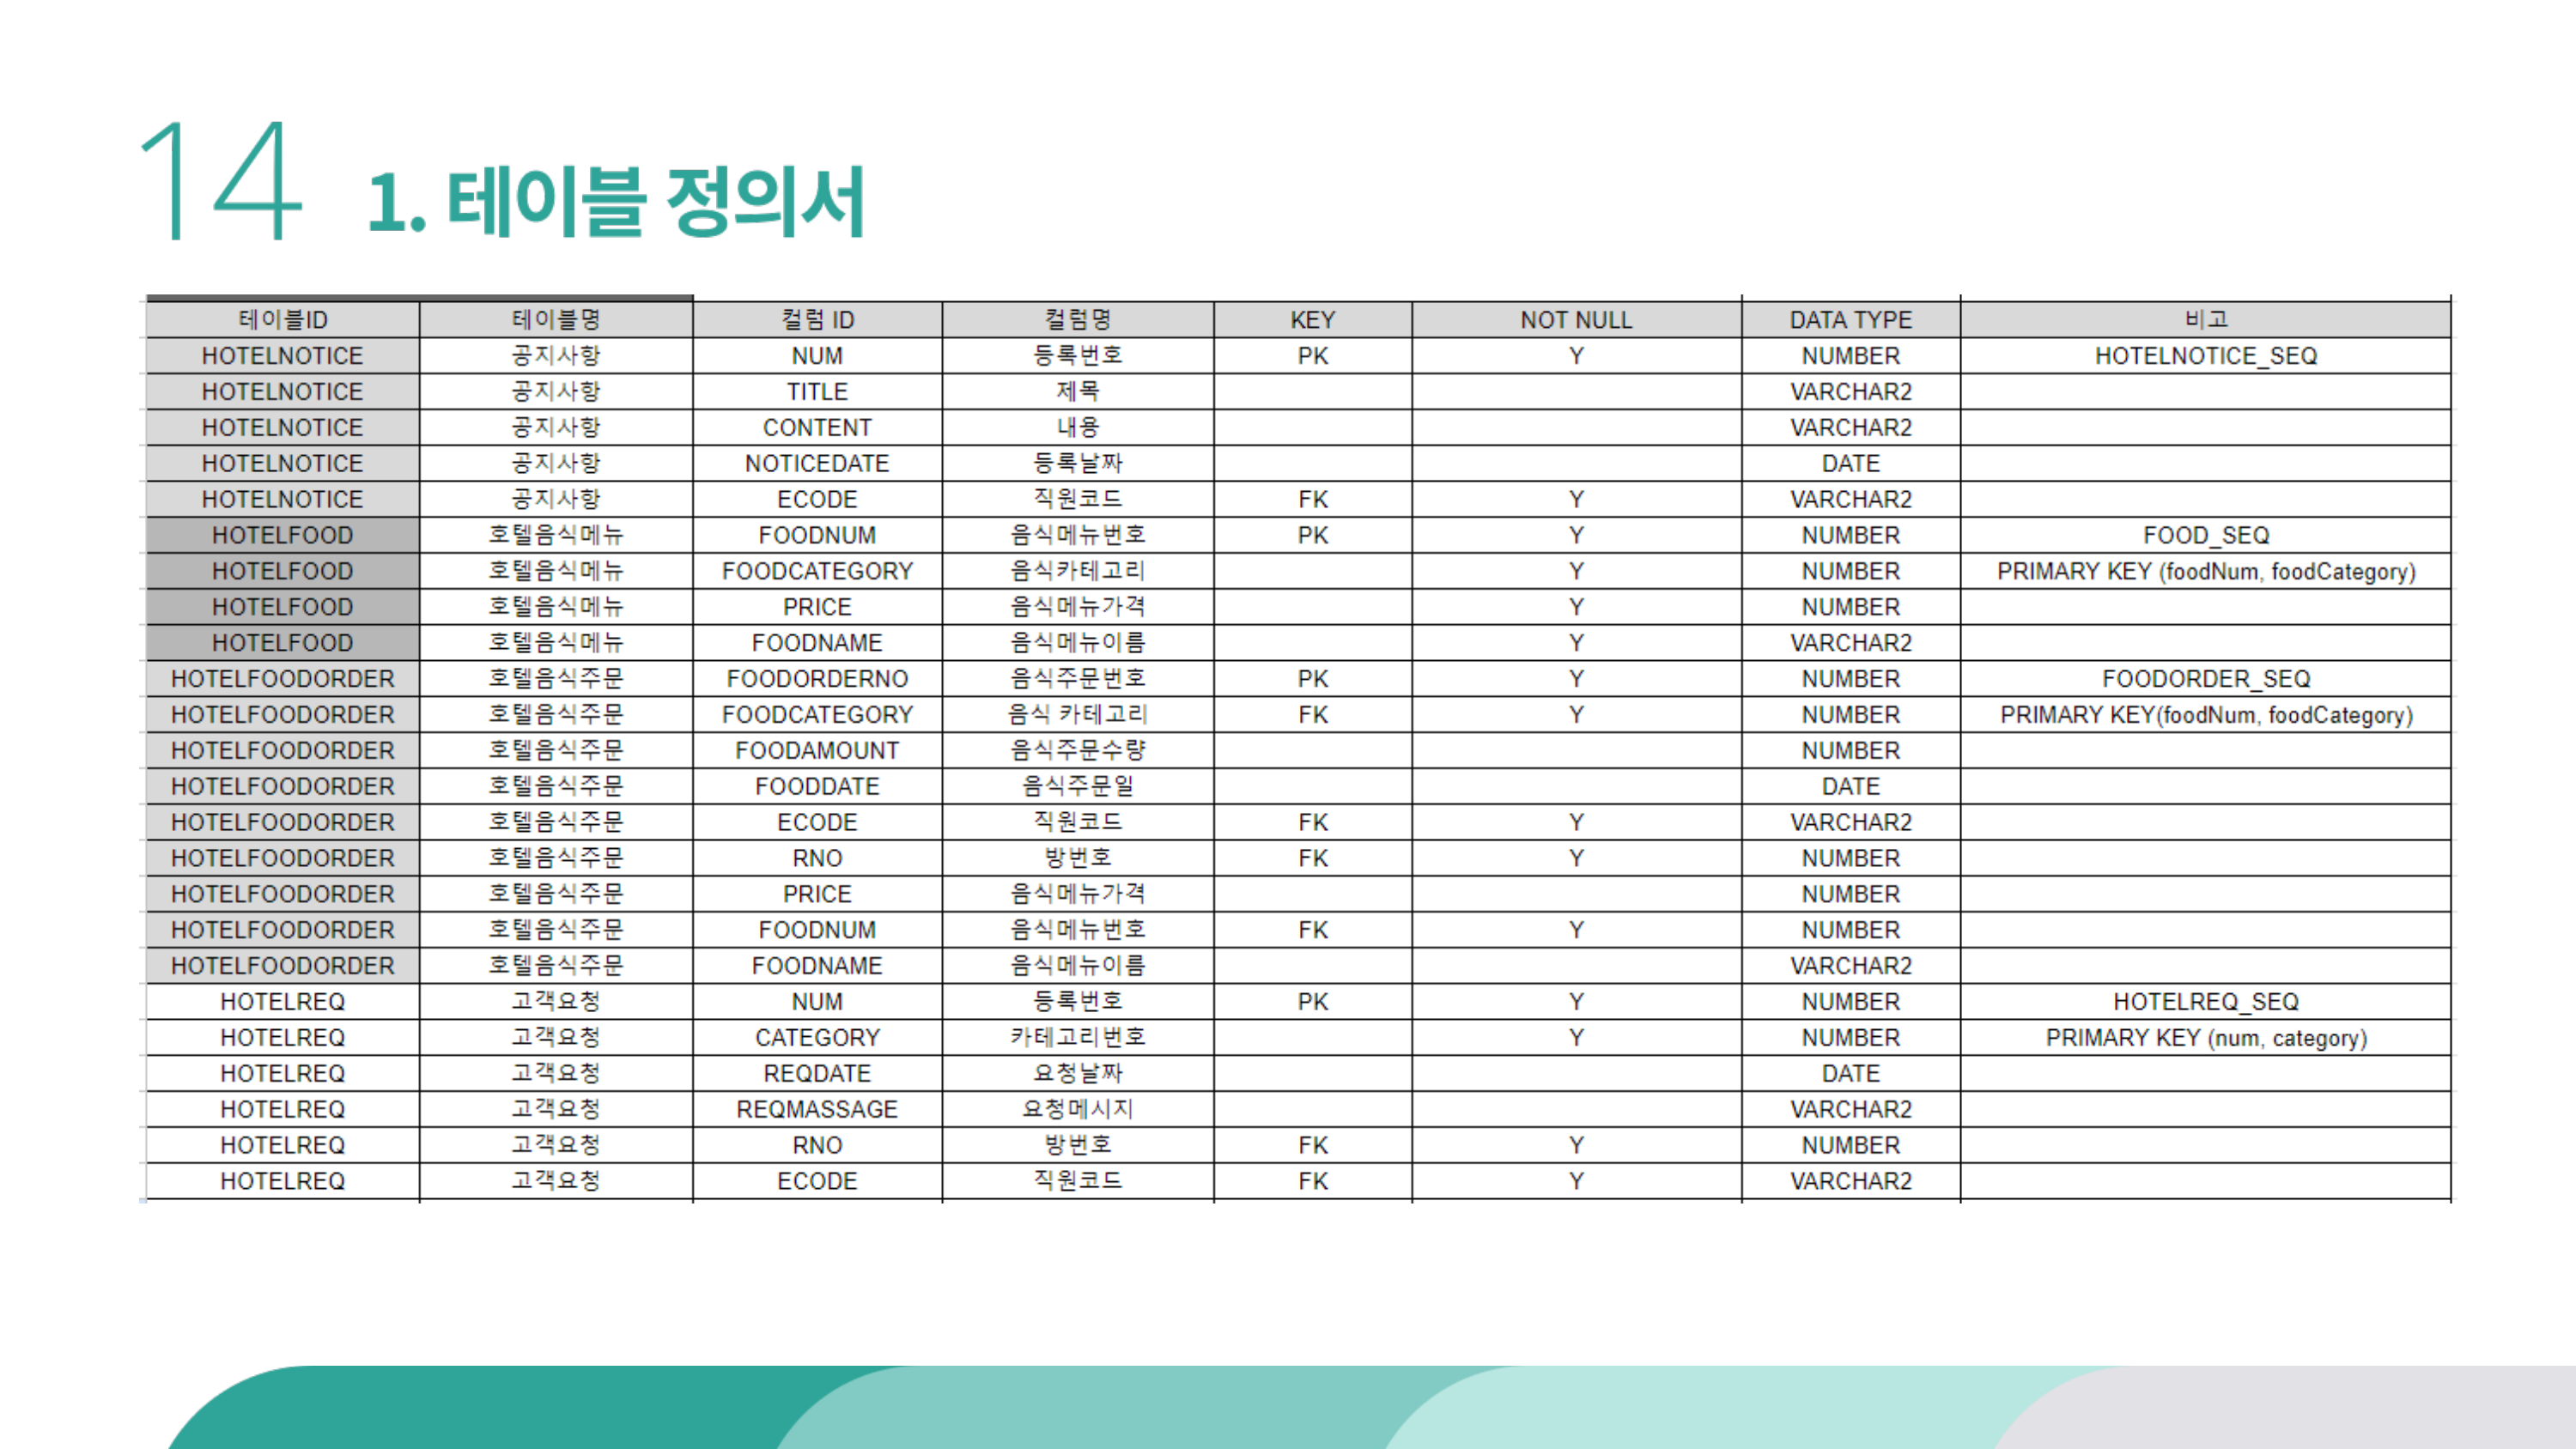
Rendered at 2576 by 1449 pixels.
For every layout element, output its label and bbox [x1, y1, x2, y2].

text_box [100, 37, 902, 316]
text_box [145, 1366, 2576, 1449]
picture [139, 294, 2458, 1204]
